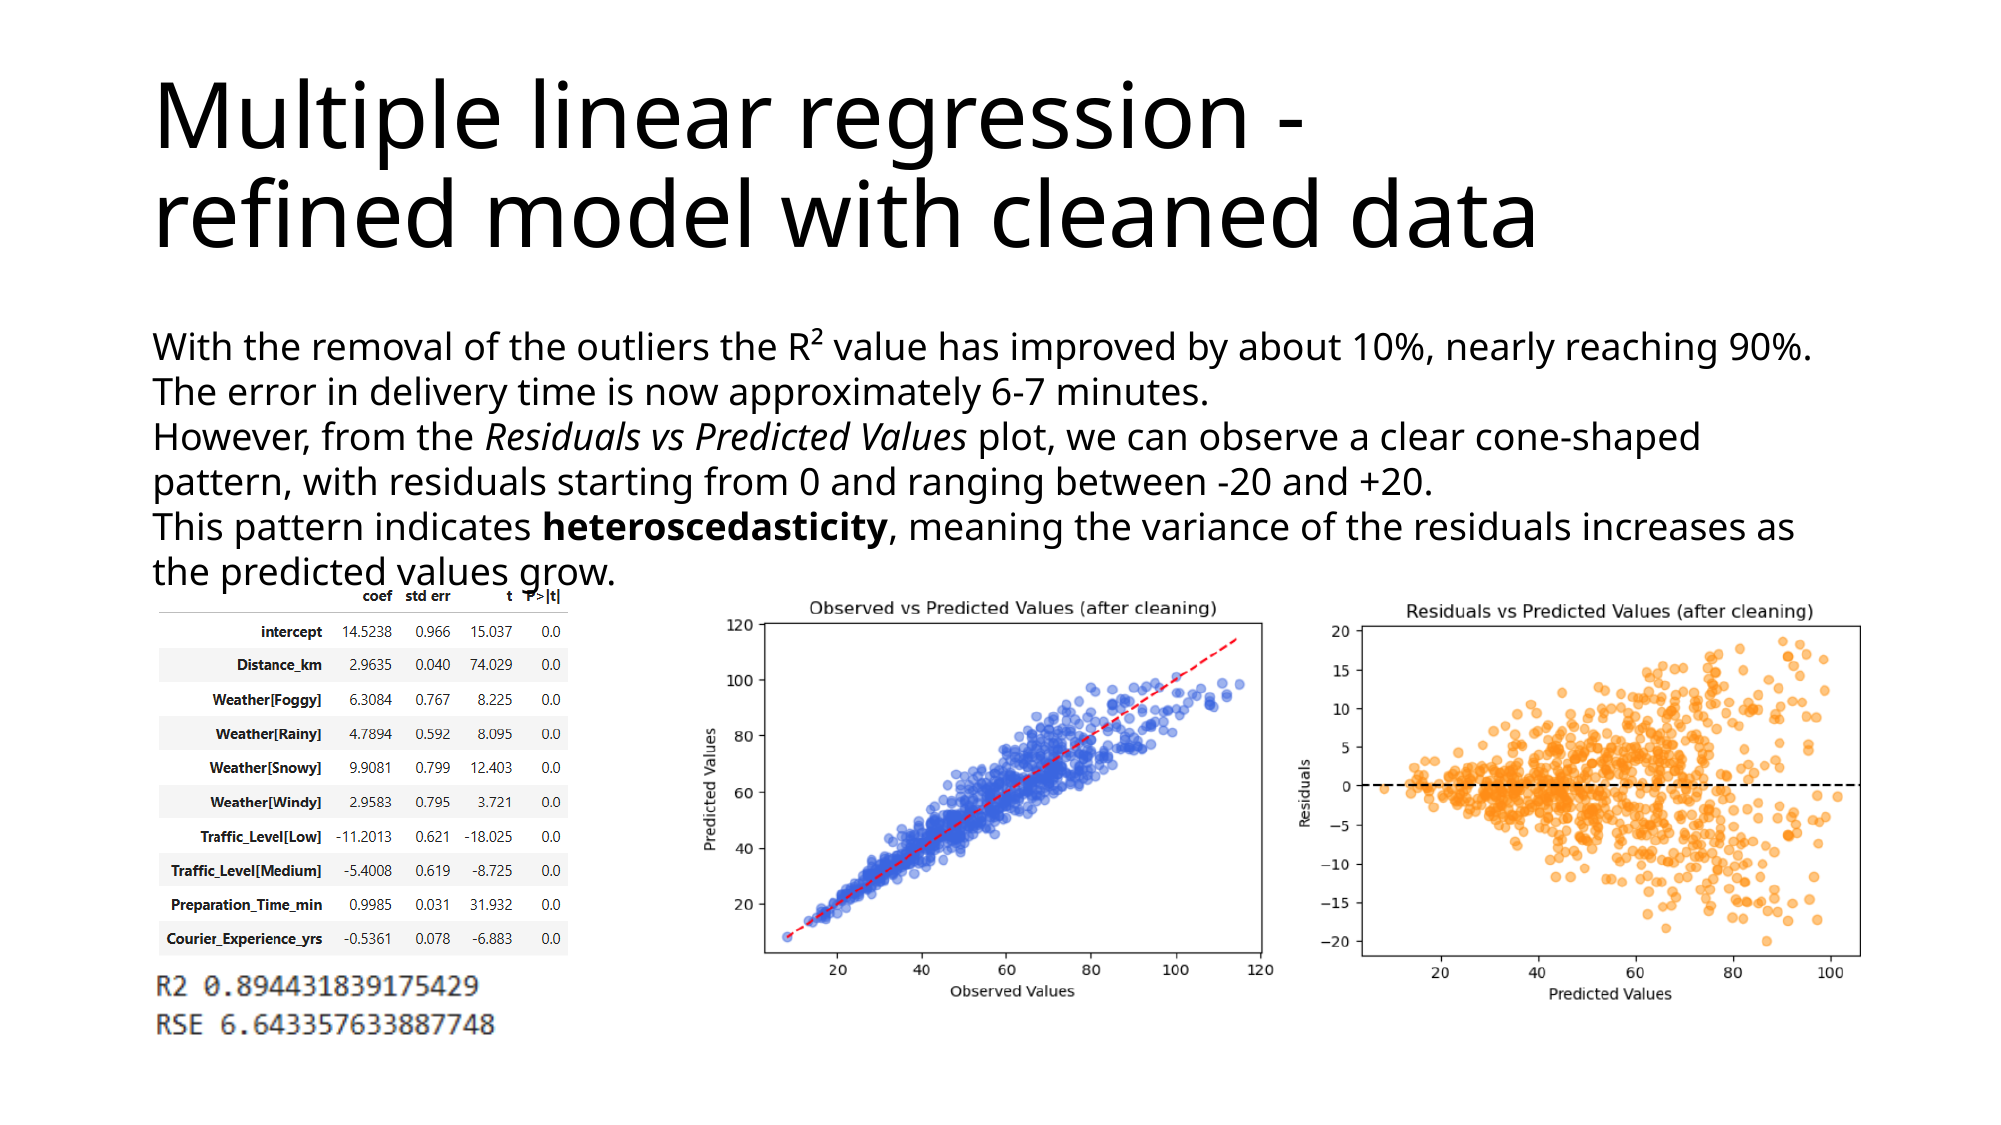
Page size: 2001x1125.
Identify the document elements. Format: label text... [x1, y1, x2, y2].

picture [155, 965, 525, 1044]
title Multiple linear regression - refined model with cleaned data [137, 59, 1863, 278]
text_box With the removal of the outliers the R² value has improved by about 10%, nearly reaching 90%. The error in delivery time is now approximately 6-7 minutes. However, from the Residuals vs Predicted Values plot, we can observe a clear cone-shaped pattern, with residuals starting from 0 and ranging between -20 and +20. This pattern indicates heteroscedasticity, meaning the variance of the residuals increases as the predicted values grow. [137, 315, 1862, 600]
picture [1284, 600, 1863, 1009]
picture [695, 594, 1274, 1009]
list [155, 579, 573, 956]
